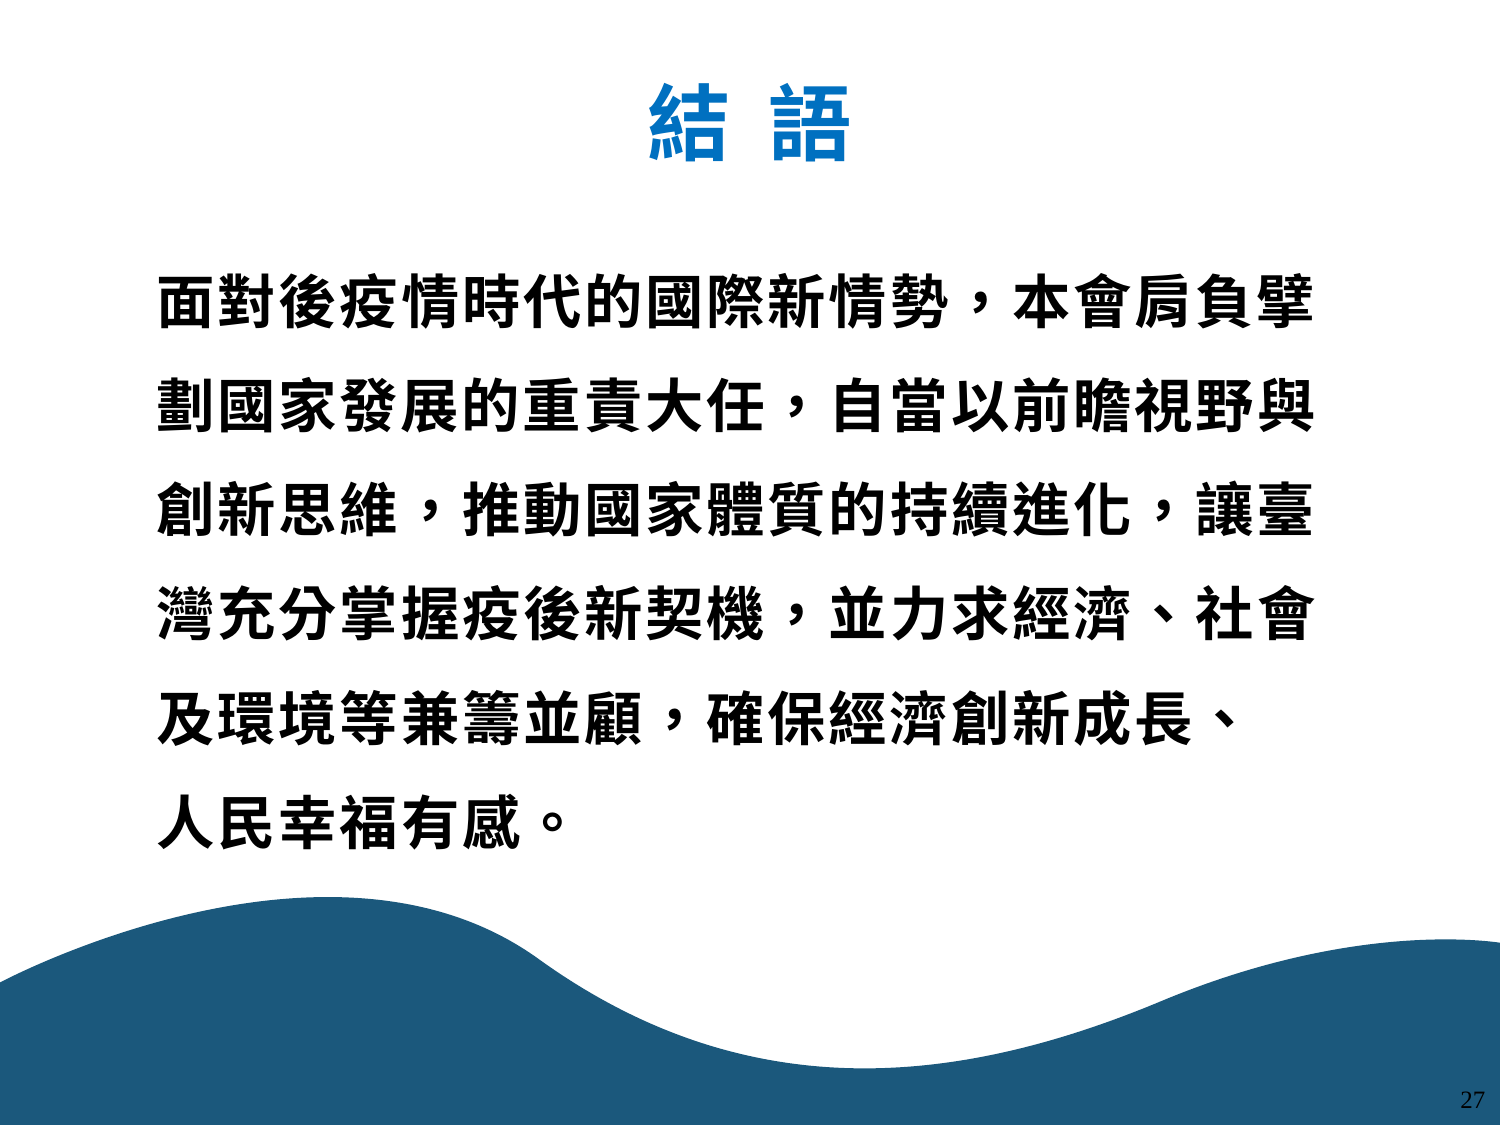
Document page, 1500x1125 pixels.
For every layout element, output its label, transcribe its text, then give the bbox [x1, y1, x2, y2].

text_box 結 語 [454, 70, 1046, 173]
text_box 面對後疫情時代的國際新情勢，本會肩負擘劃國家發展的重責大任，自當以前瞻視野與創新思維，推動國家體質的持續進化，讓臺灣充分掌握疫後新契機，並力求經濟、社會及環境等兼籌並顧，確保經濟創新成長、 人民幸福有感。 [141, 223, 1377, 864]
